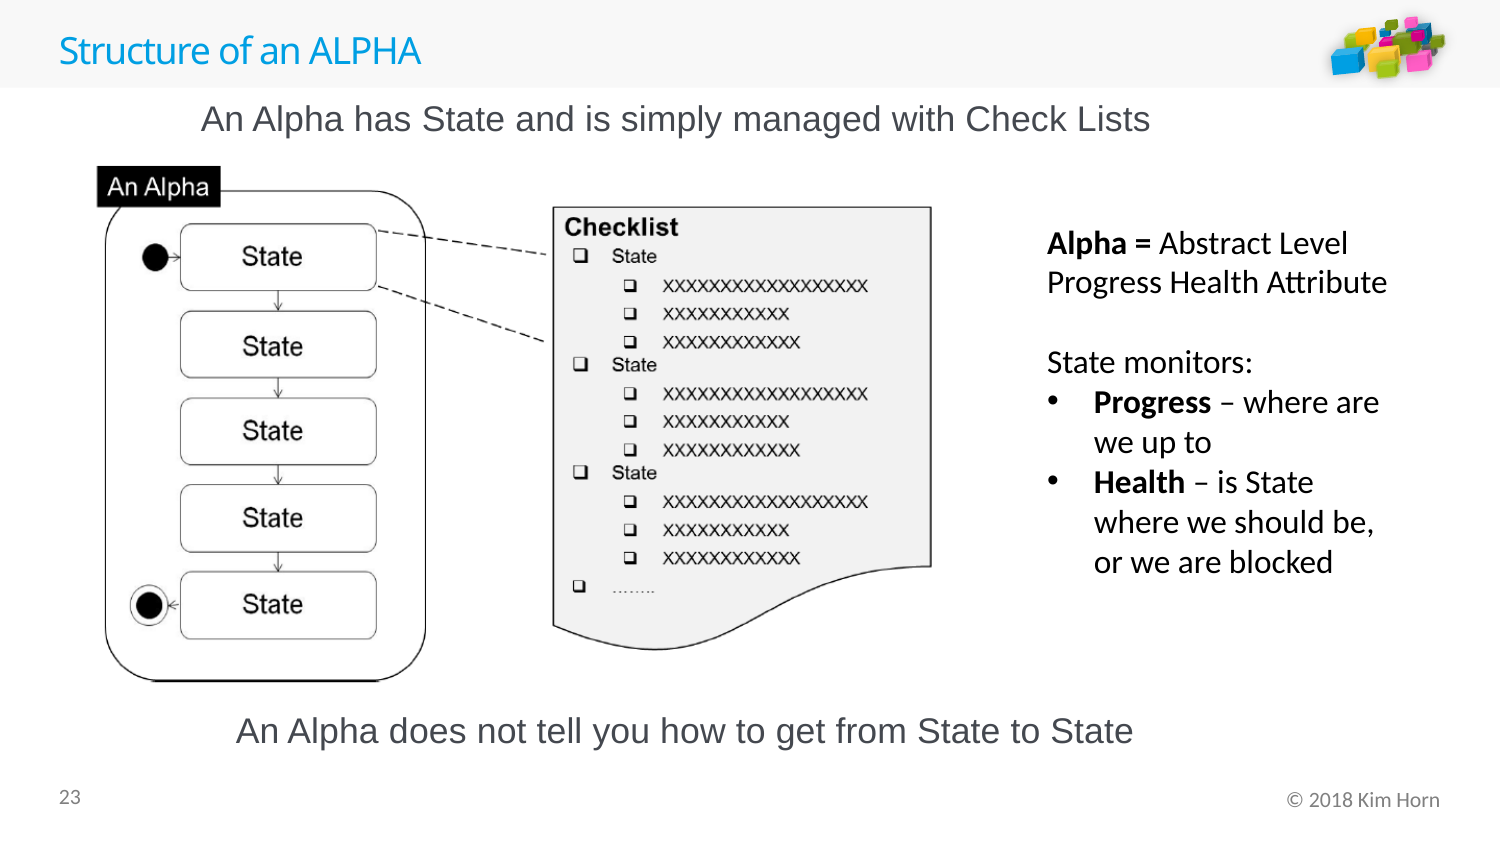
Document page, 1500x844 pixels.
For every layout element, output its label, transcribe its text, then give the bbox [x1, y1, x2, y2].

title Structure of an ALPHA [58, 31, 1267, 73]
picture [58, 118, 990, 702]
text_box Alpha = Abstract Level Progress Health Attribute State monitors: Progress – where are we up to Health – is State where we should be, or we are blocked [1032, 213, 1422, 588]
text_box An Alpha has State and is simply managed with Check Lists [186, 88, 1168, 146]
text_box An Alpha does not tell you how to get from State to State [221, 700, 1152, 759]
